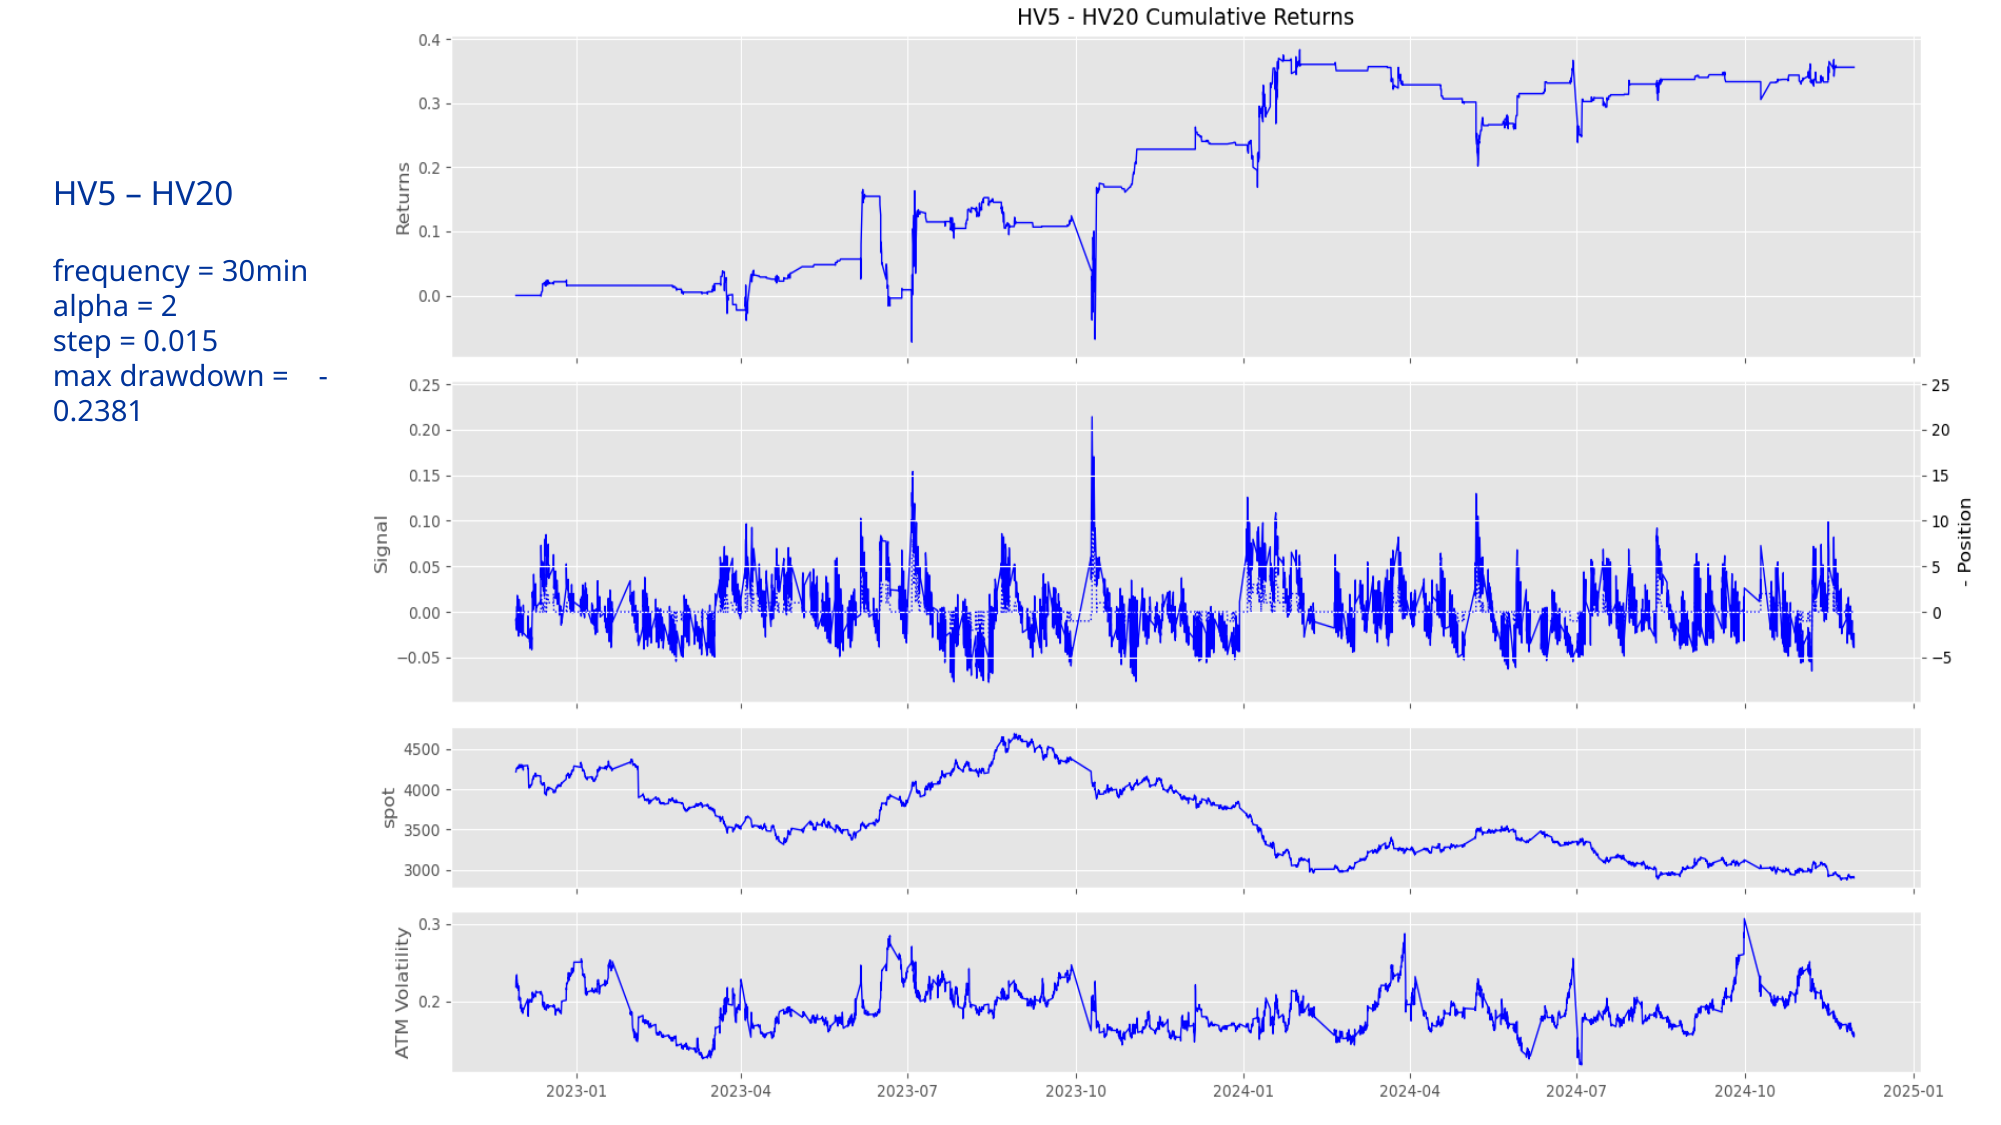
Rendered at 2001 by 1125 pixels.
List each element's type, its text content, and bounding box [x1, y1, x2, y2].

picture [349, 0, 2000, 1125]
text_box HV5 – HV20 frequency = 30min alpha = 2 step = 0.015 max drawdown = -0.2381 [38, 164, 349, 470]
